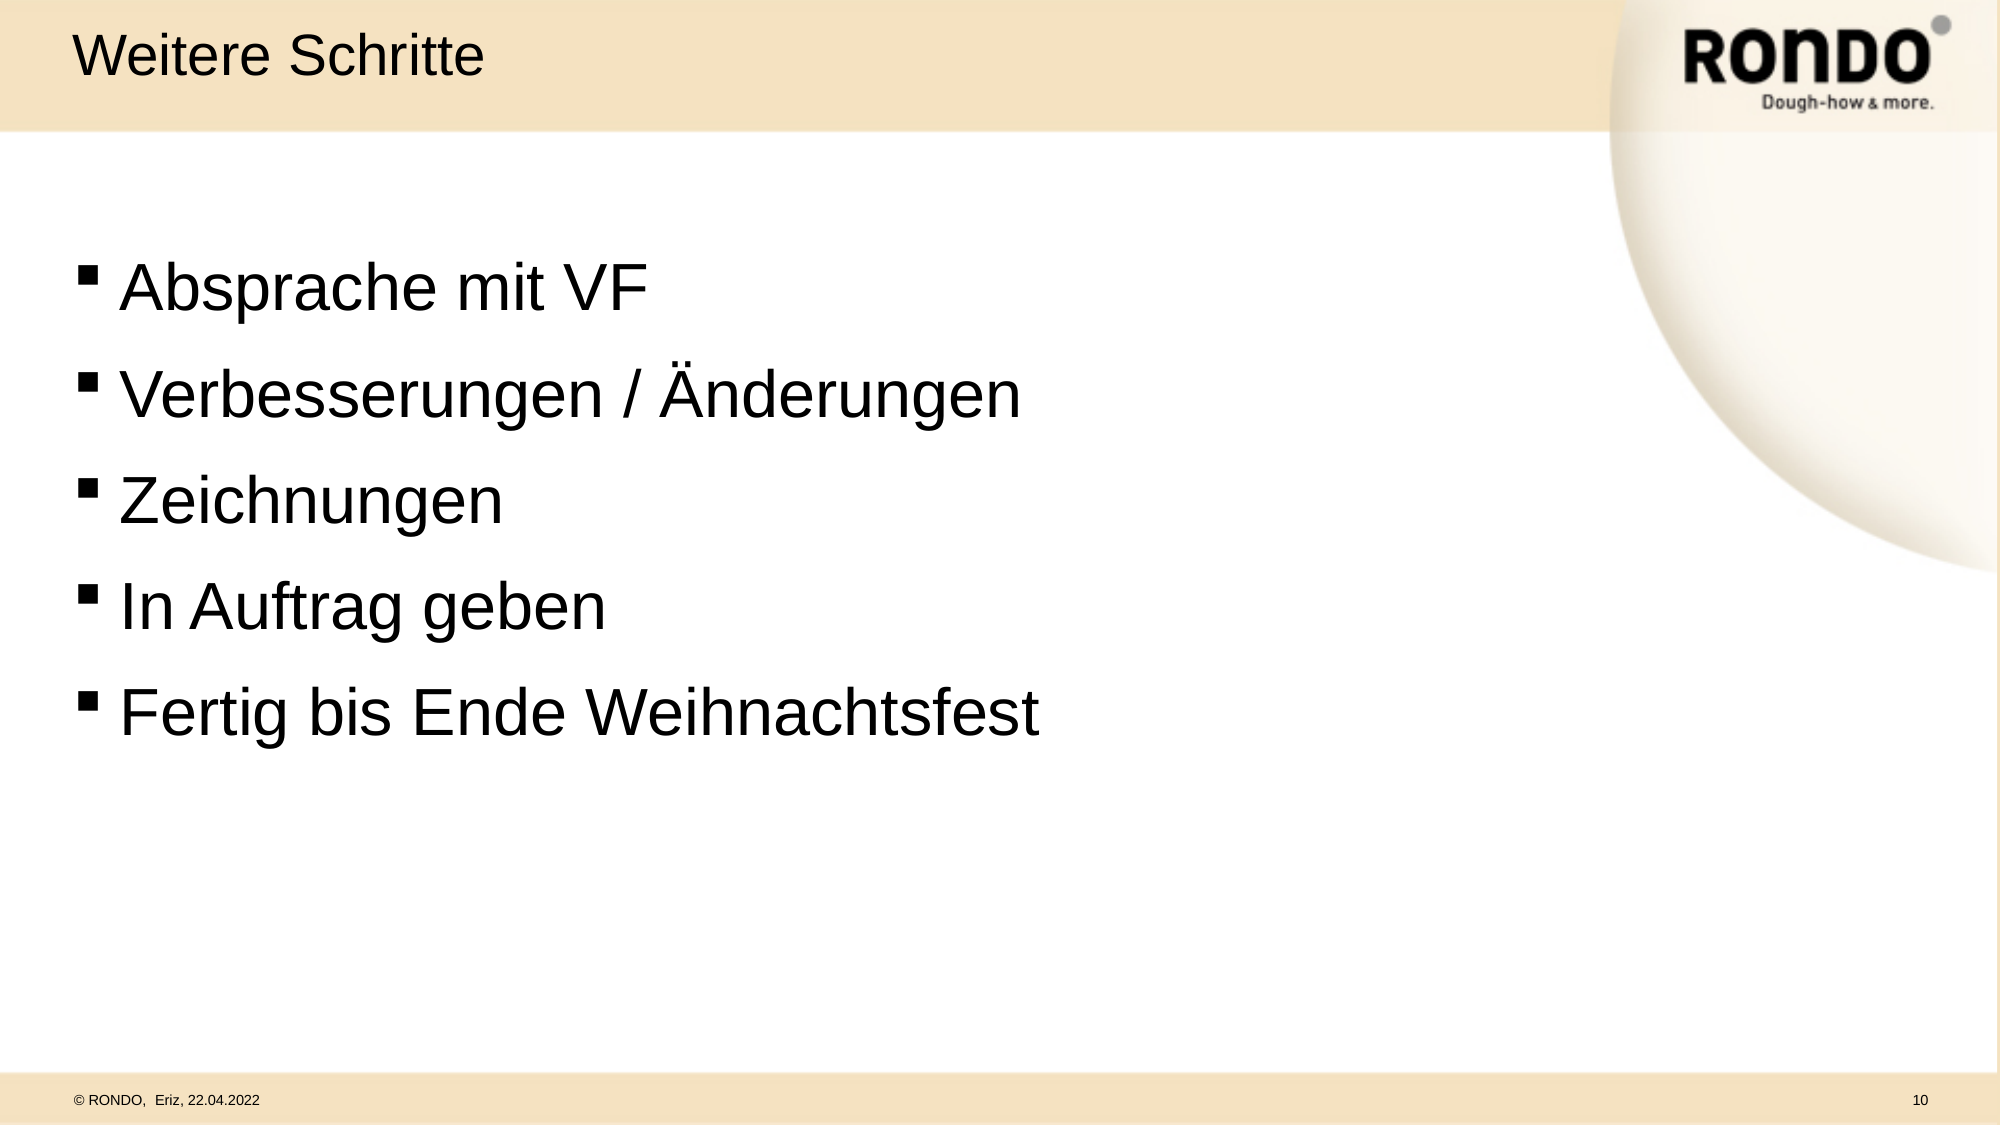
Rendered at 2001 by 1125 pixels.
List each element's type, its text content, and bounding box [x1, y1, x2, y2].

title Weitere Schritte [72, 24, 1547, 96]
picture [0, 0, 1998, 1125]
slide_number 10 [1826, 1081, 1929, 1118]
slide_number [155, 1081, 321, 1118]
list Absprache mit VF Verbesserungen / Änderungen Zeichnungen In Auftrag geben Fertig bis Ende Weihnachtsfest [72, 172, 1545, 1053]
